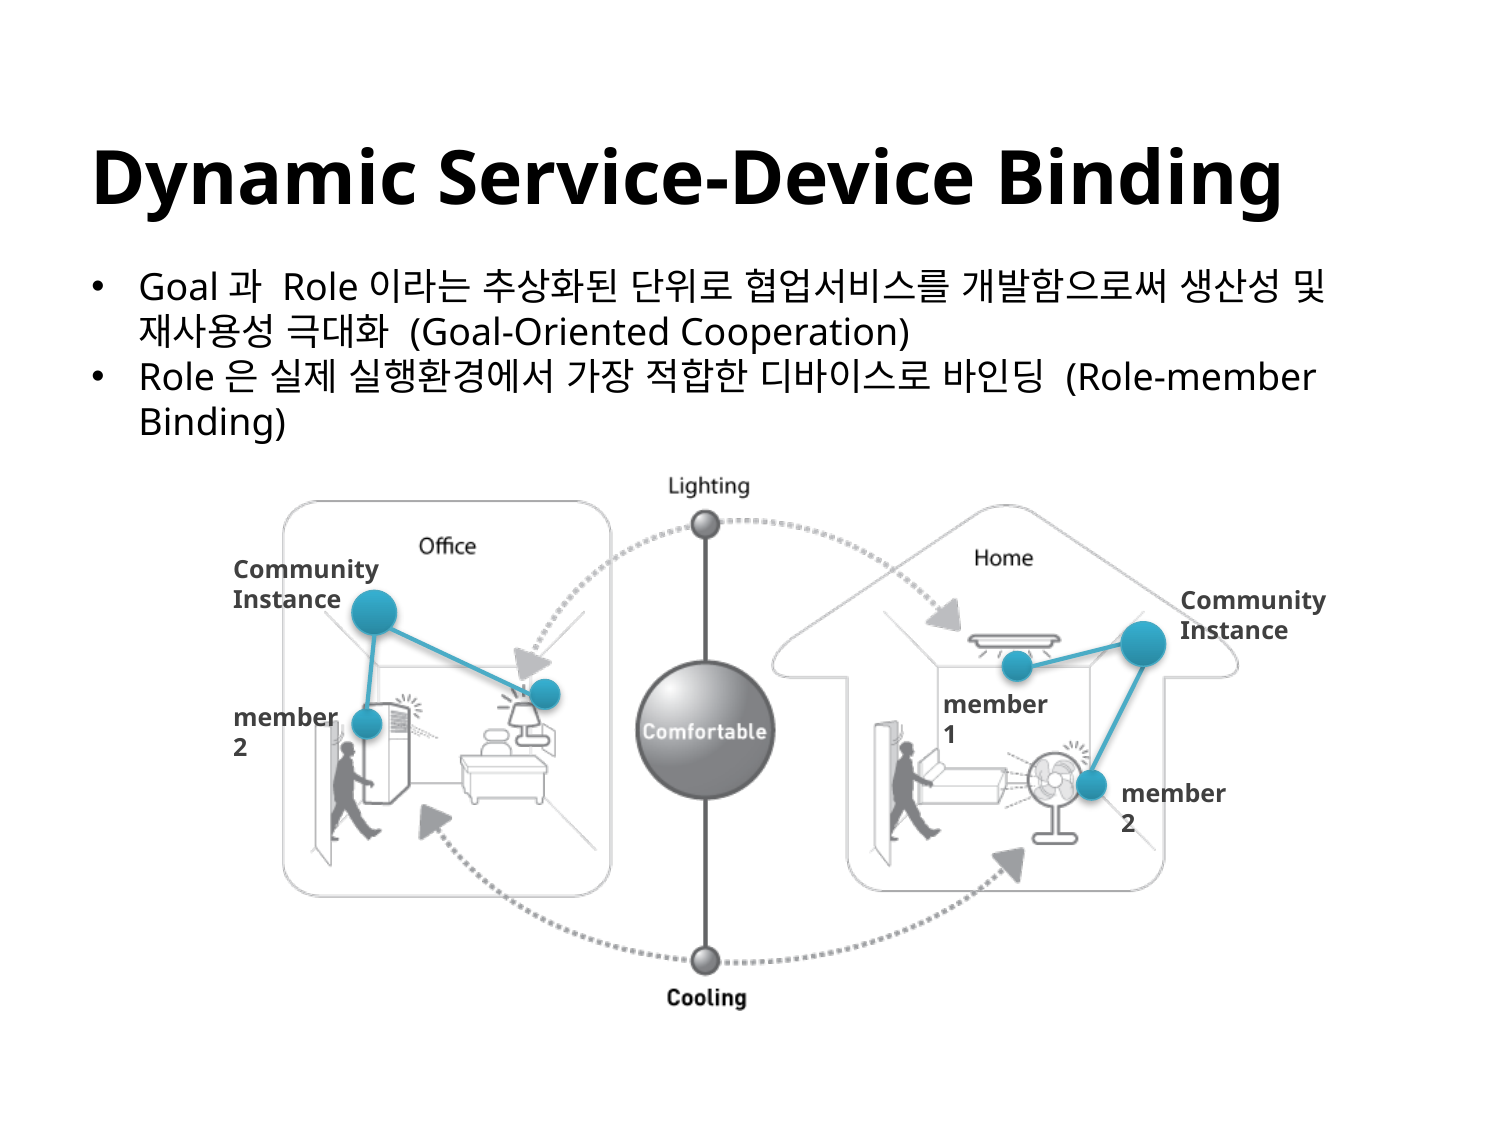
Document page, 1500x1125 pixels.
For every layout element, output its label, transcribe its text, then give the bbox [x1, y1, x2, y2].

picture [282, 473, 1241, 1011]
text_box Goal과 Role이라는 추상화된 단위로 협업서비스를 개발함으로써 생산성 및 재사용성 극대화 (Goal-Oriented Cooperation) Role은 실제 실행환경에서 가장 적합한 디바이스로 바인딩 (Role-member Binding) [76, 255, 1424, 451]
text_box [218, 545, 694, 740]
title Dynamic Service-Device Binding [75, 117, 1430, 233]
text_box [927, 577, 1359, 816]
